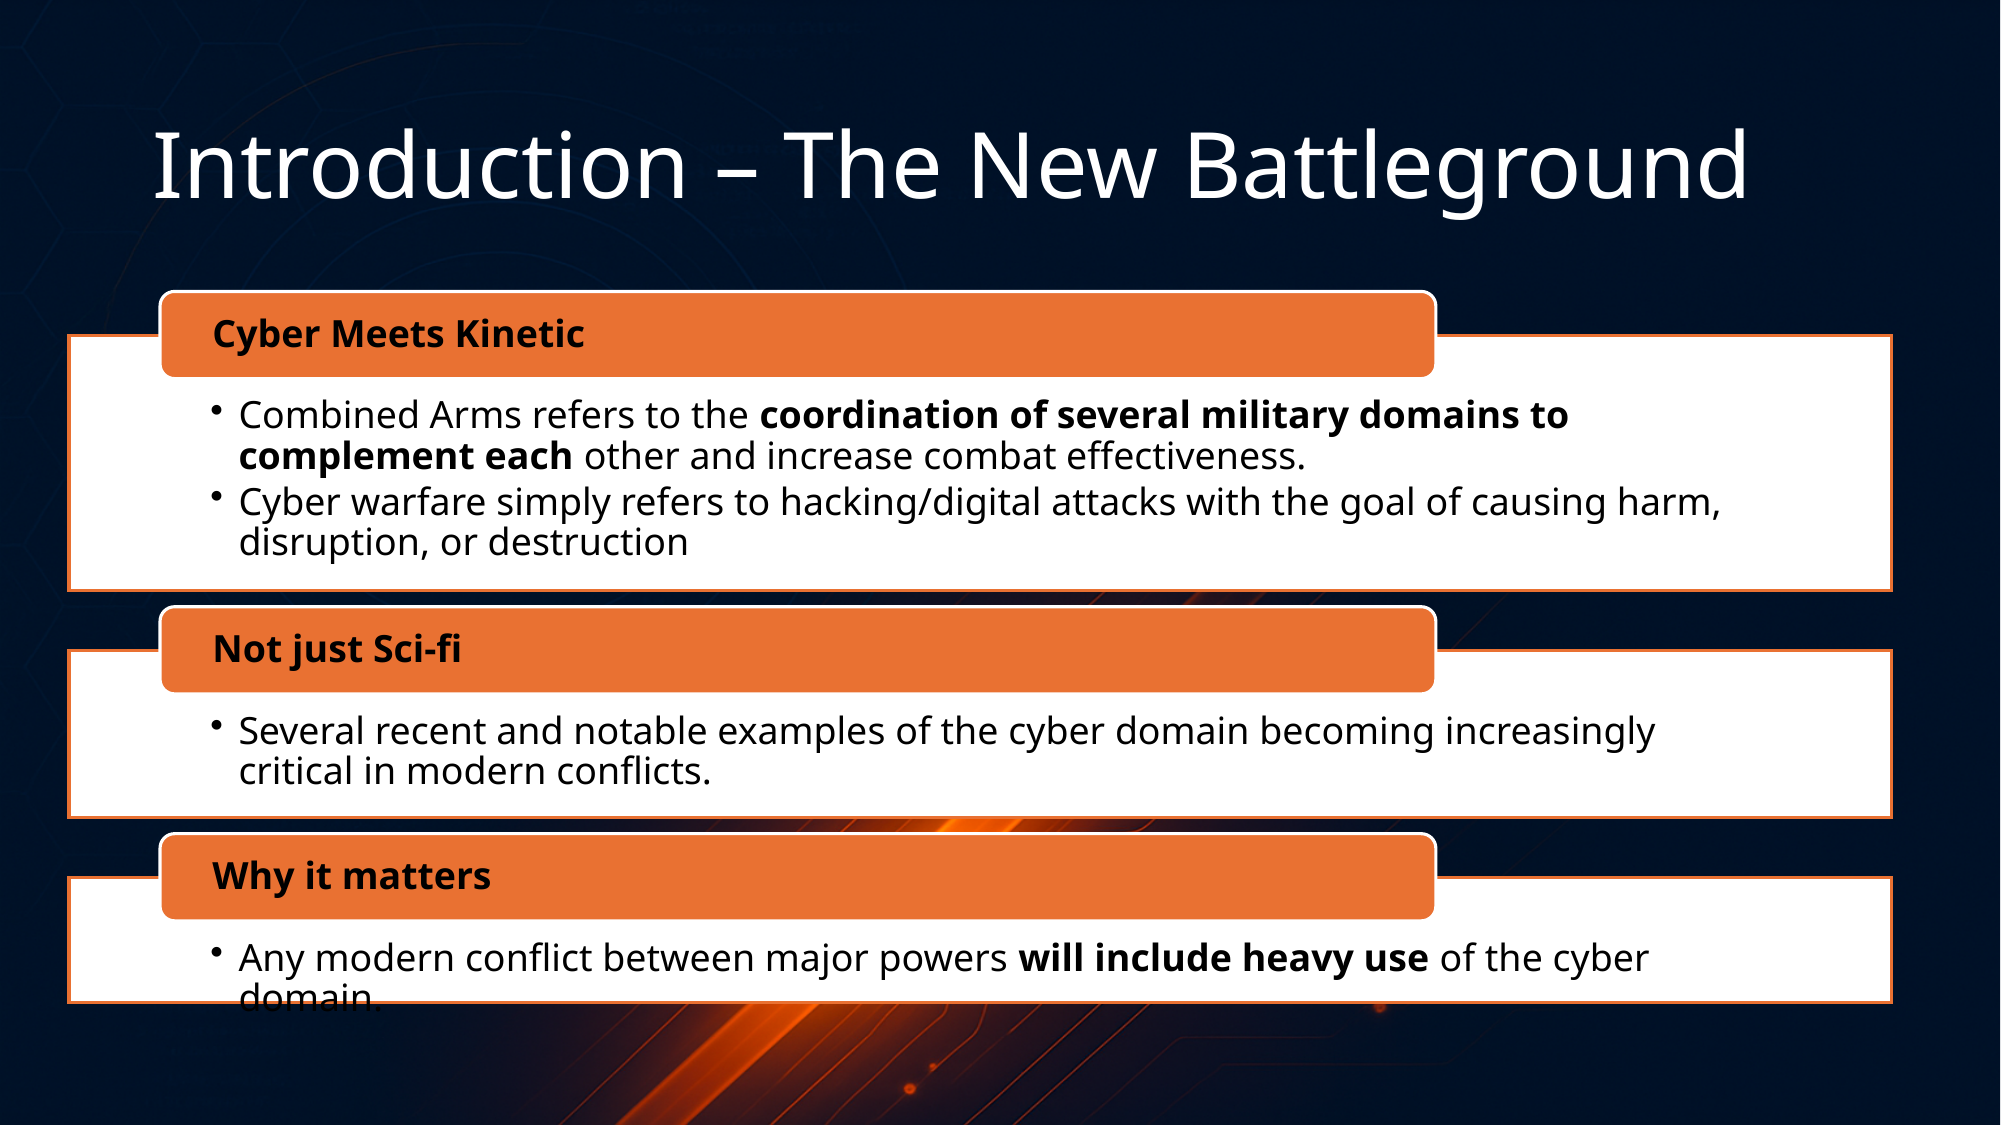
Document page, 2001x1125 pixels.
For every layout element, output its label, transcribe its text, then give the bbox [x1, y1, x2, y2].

text_box Combined Arms refers to the coordination of several military domains to complement each other and increase combat effectiveness. Cyber warfare simply refers to hacking/digital attacks with the goal of causing harm, disruption, or destruction [67, 334, 1893, 592]
picture [0, 0, 2001, 1125]
text_box Why it matters [158, 832, 1438, 923]
text_box Several recent and notable examples of the cyber domain becoming increasingly critical in modern conflicts. [67, 649, 1893, 819]
text_box Any modern conflict between major powers will include heavy use of the cyber domain. [67, 876, 1893, 1004]
text_box Cyber Meets Kinetic [158, 289, 1438, 381]
title Introduction – The New Battleground [137, 59, 1863, 278]
text_box Not just Sci-fi [158, 605, 1438, 696]
